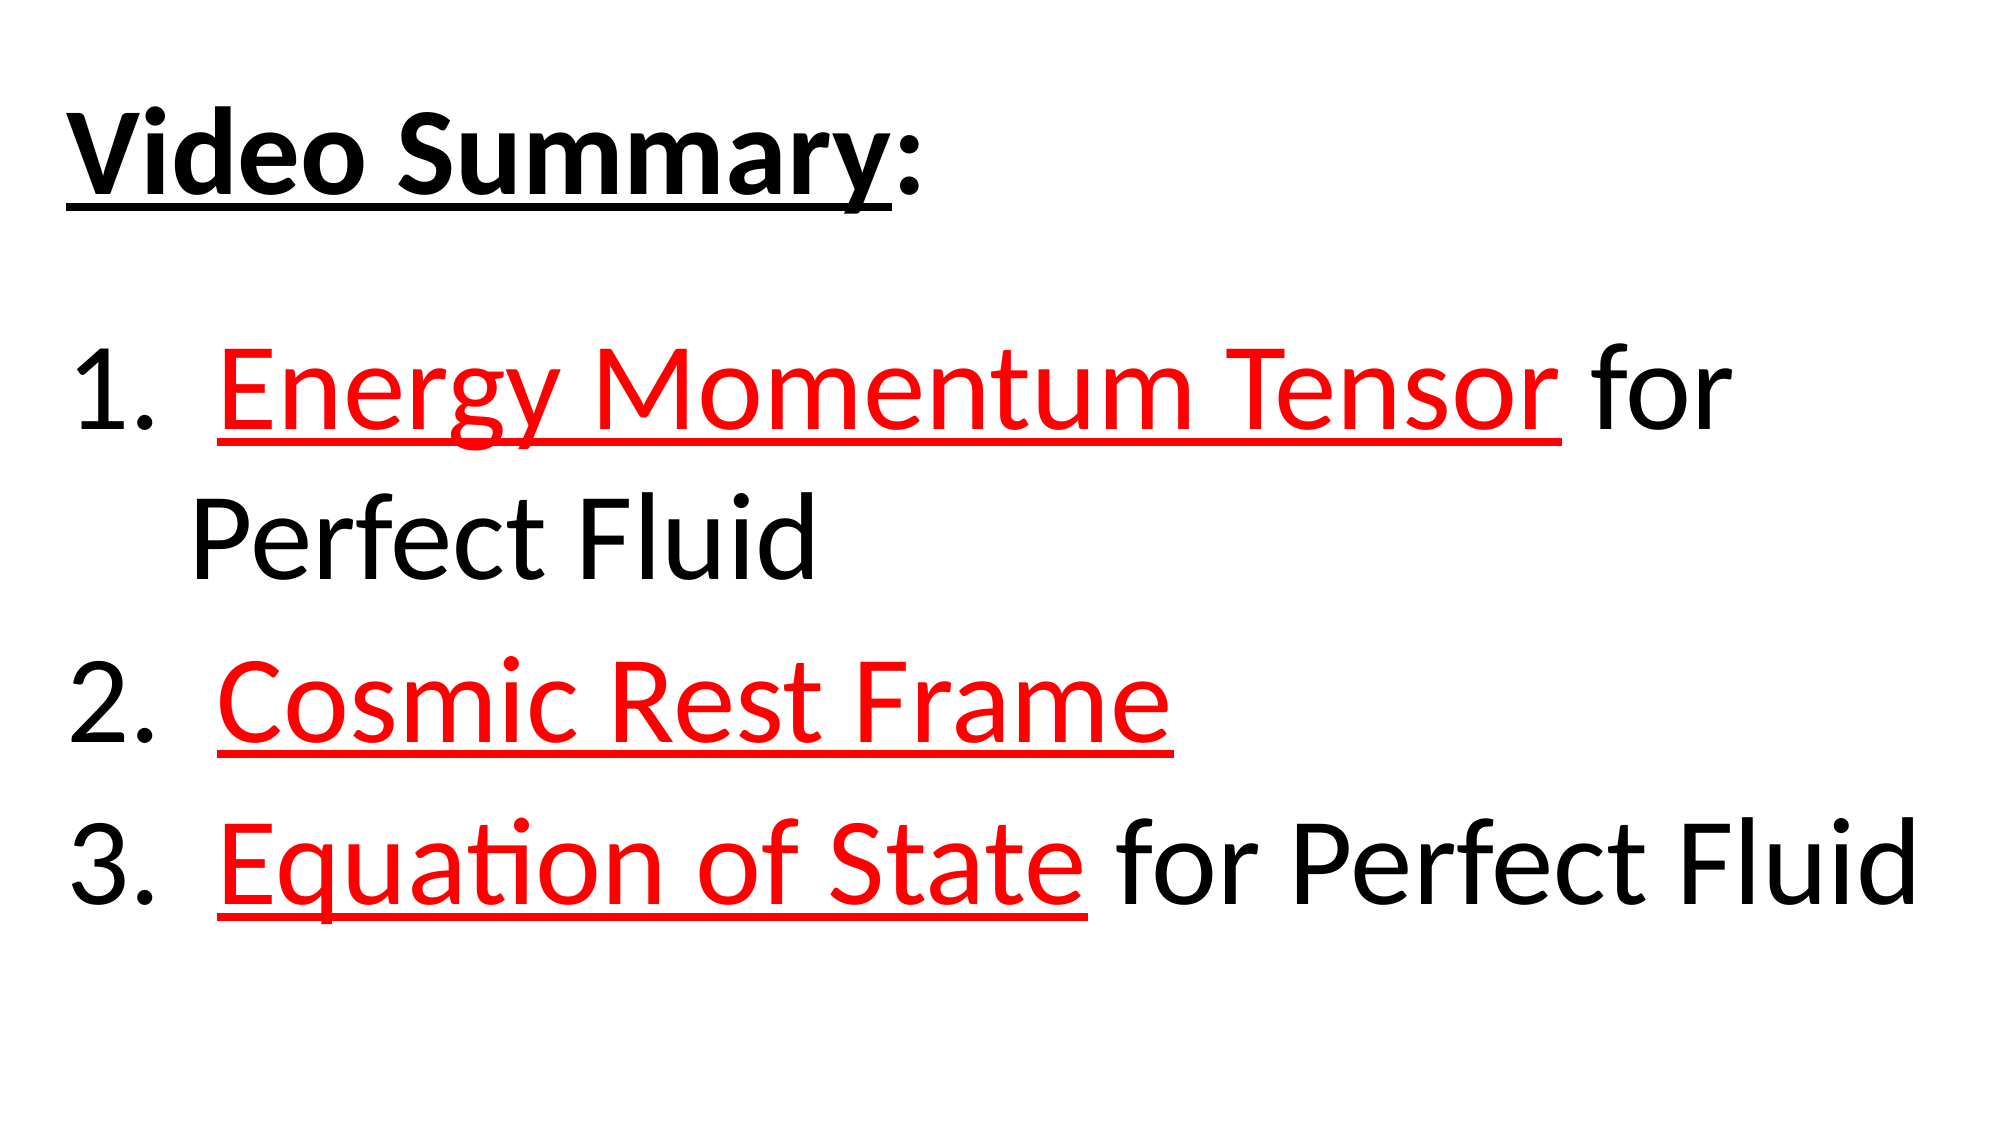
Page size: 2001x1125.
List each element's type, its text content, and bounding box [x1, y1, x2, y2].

text_box Video Summary: Energy Momentum Tensor for Perfect Fluid Cosmic Rest Frame Equation of State for Perfect Fluid [51, 62, 1949, 938]
